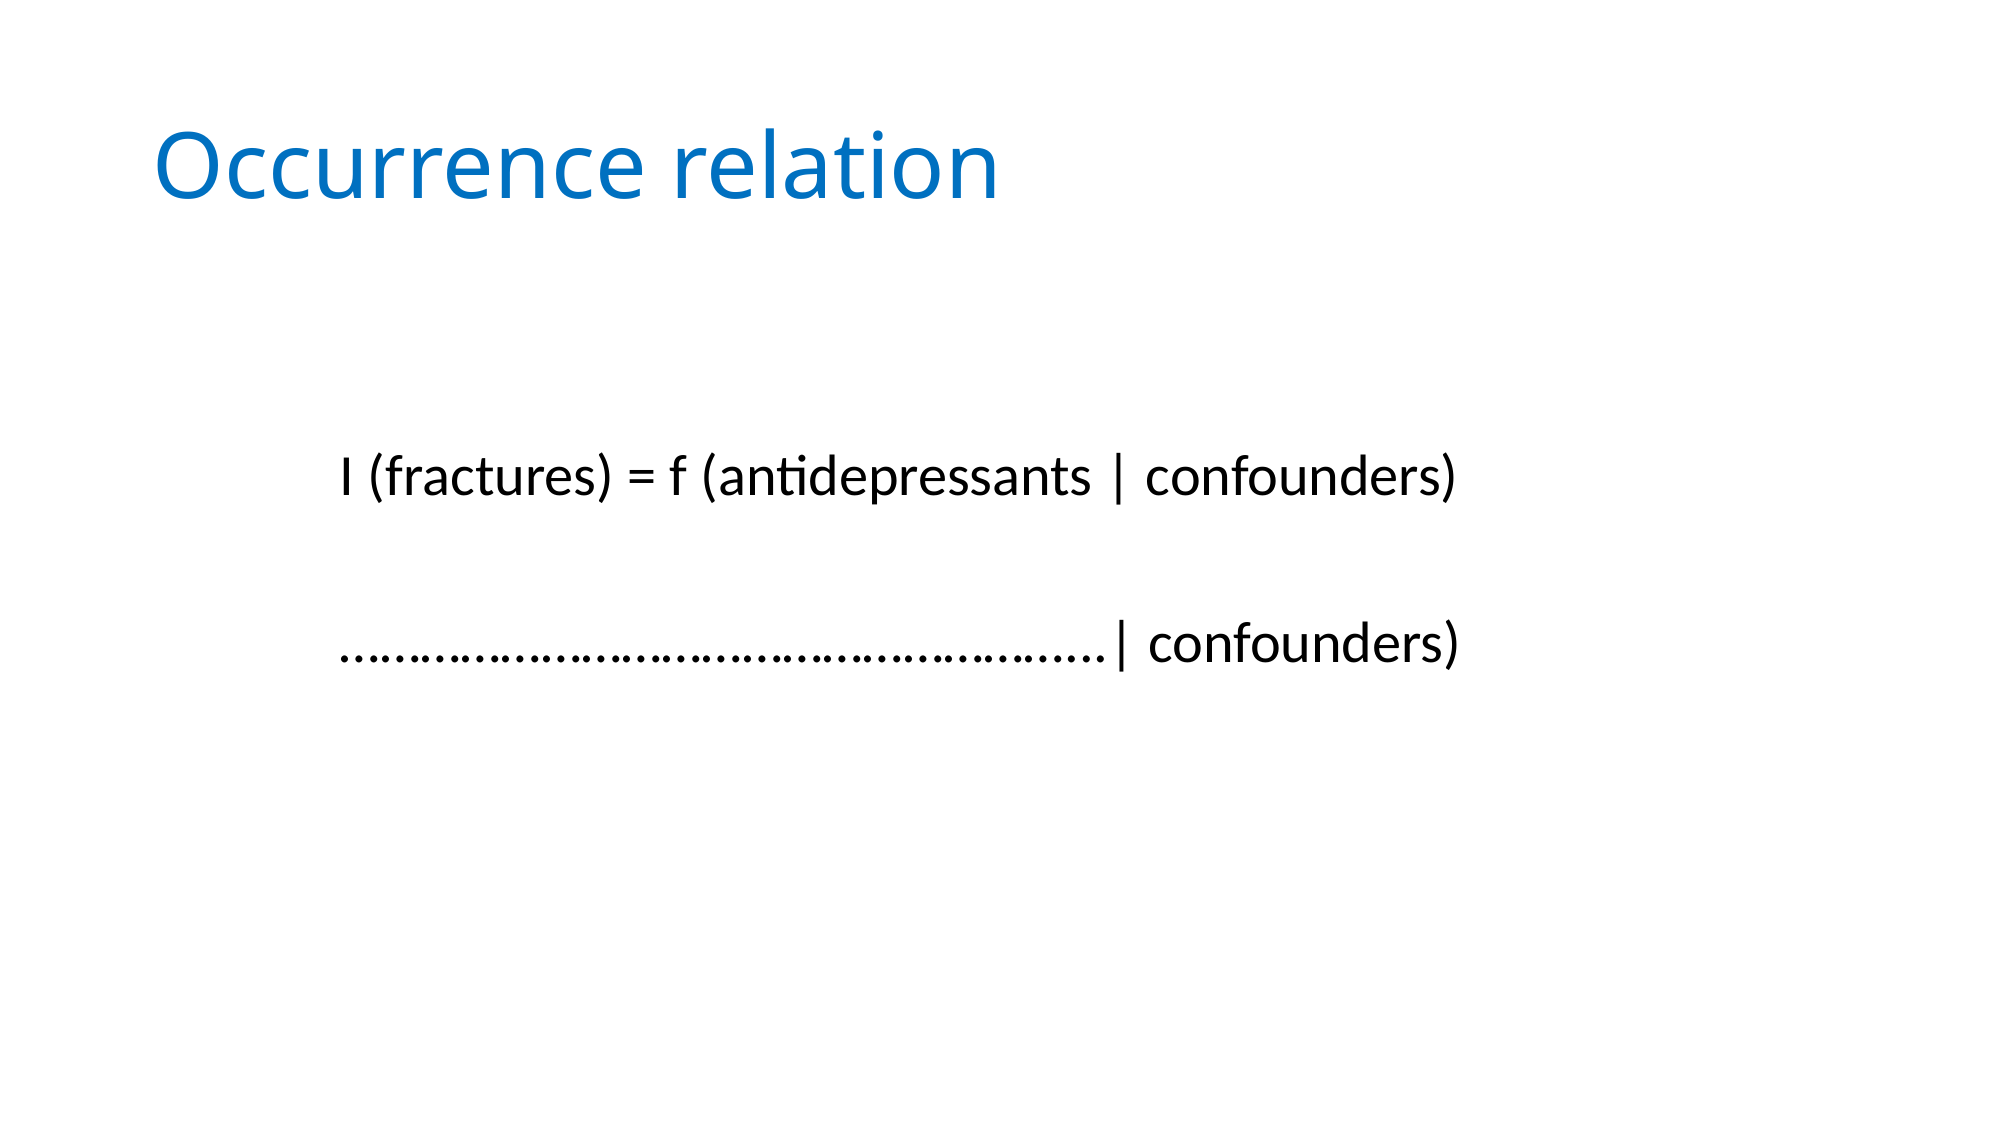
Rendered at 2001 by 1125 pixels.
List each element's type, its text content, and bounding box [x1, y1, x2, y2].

list I (fractures) = f (antidepressants | confounders) ………………………………………………...| confounders) [324, 262, 1697, 1005]
title Occurrence relation [137, 59, 1863, 278]
